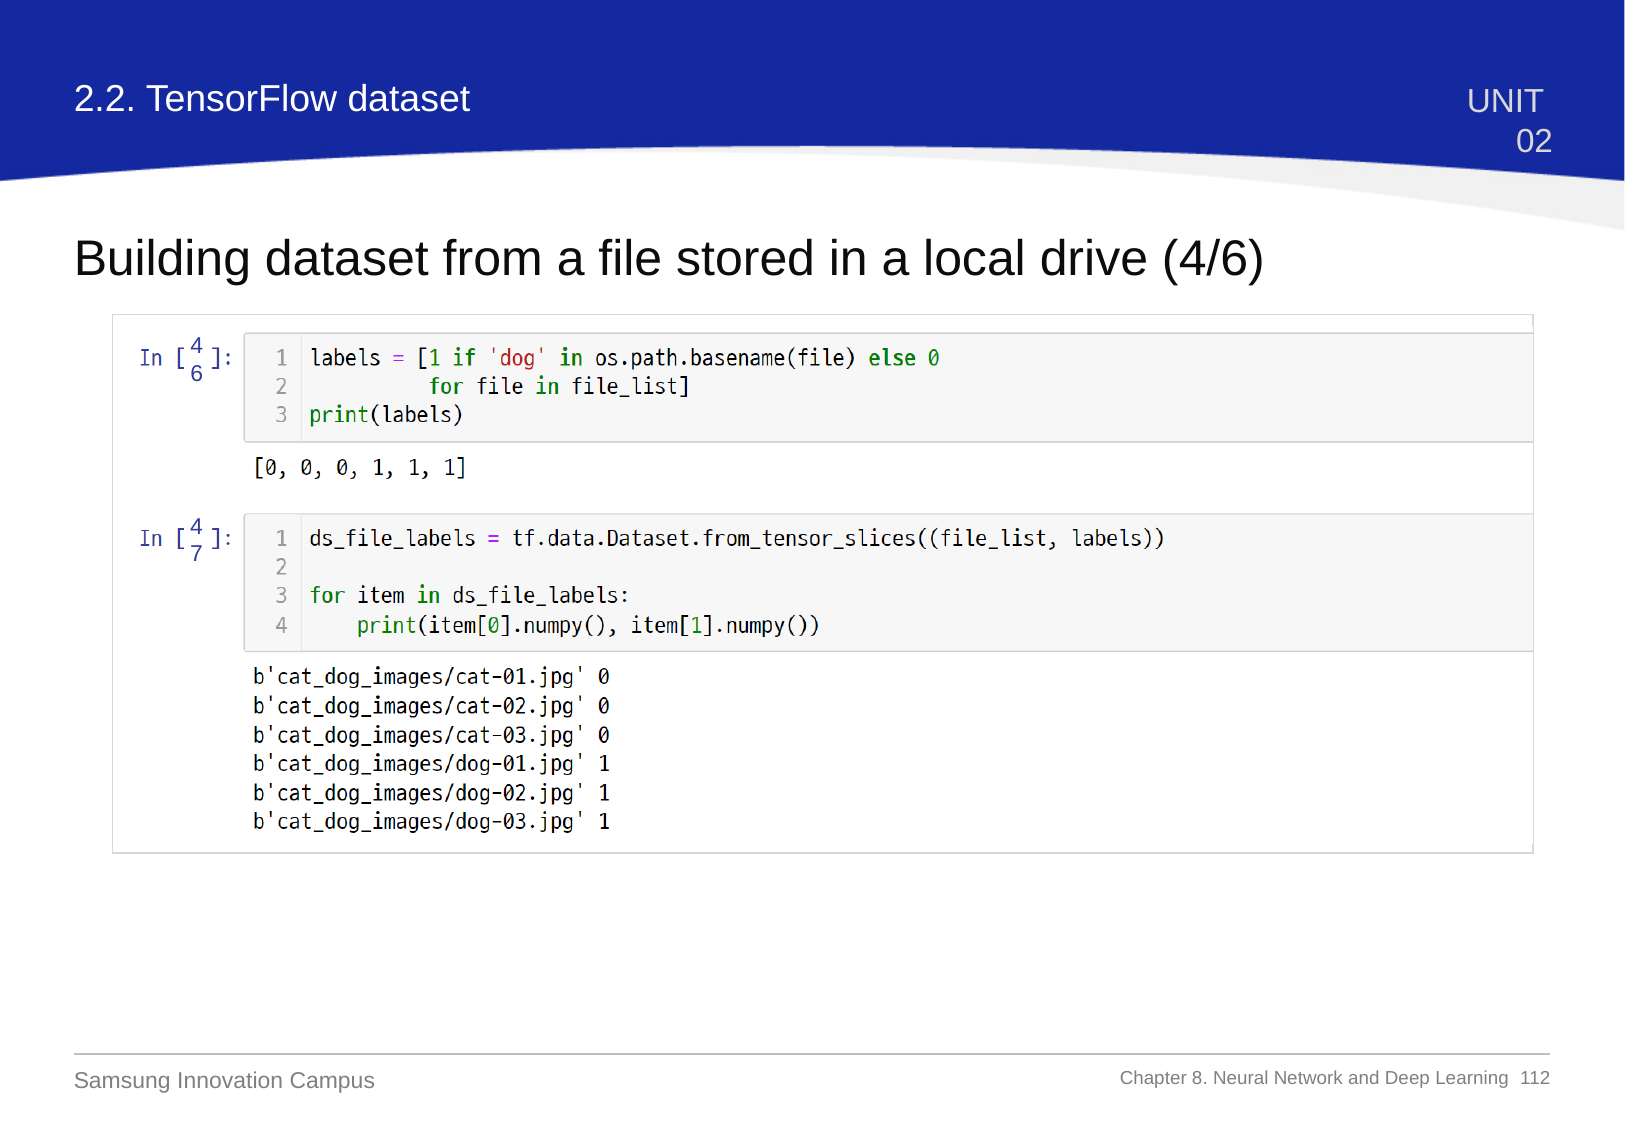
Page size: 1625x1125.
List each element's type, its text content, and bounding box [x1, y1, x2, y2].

picture [0, 0, 1625, 1125]
text_box Building dataset from a file stored in a local drive (4/6) [73, 225, 1551, 286]
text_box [73, 73, 1554, 120]
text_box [112, 314, 1534, 854]
